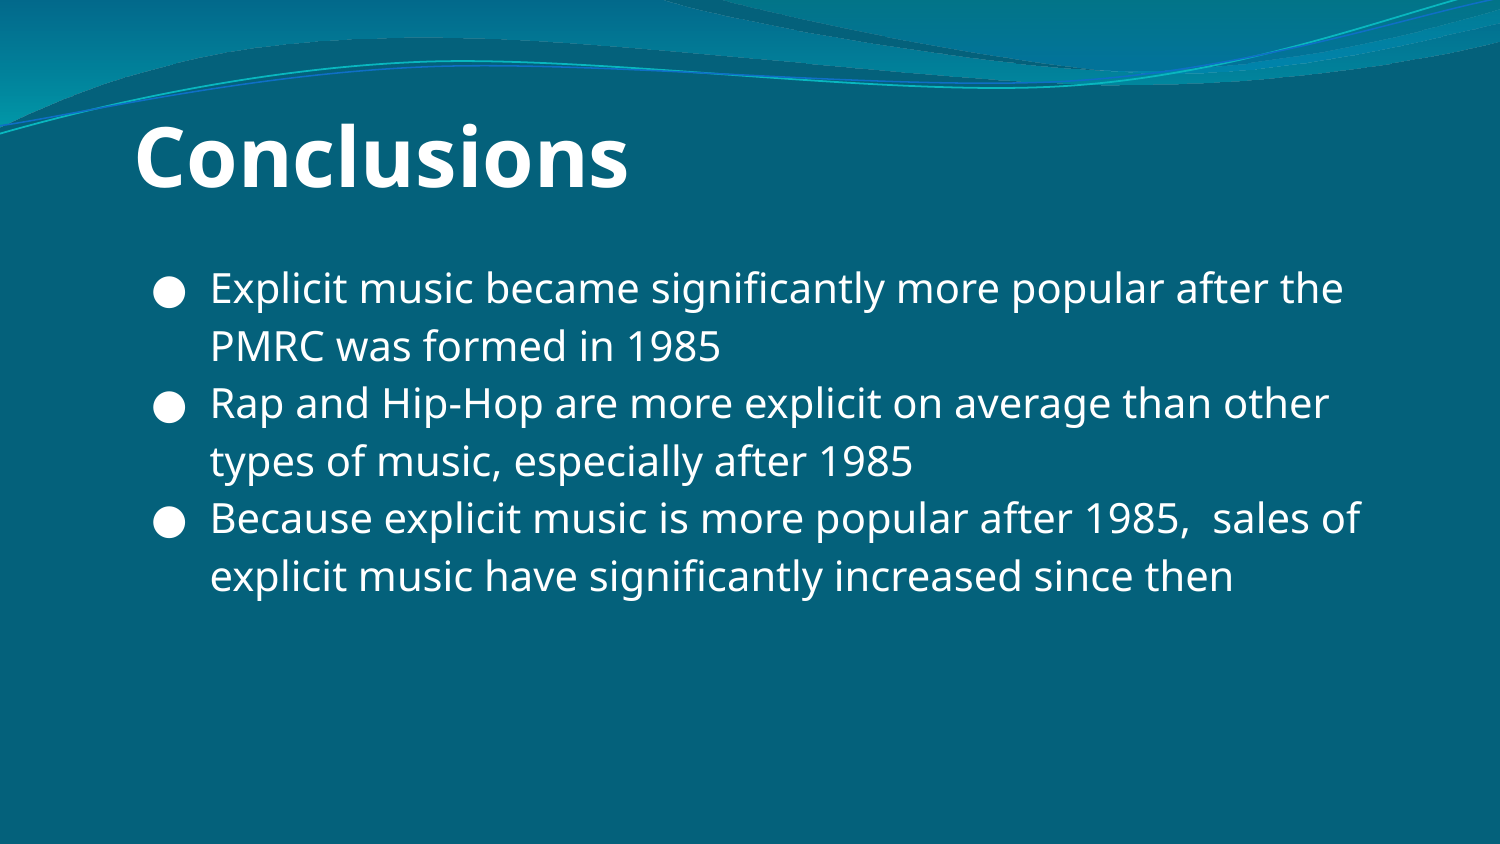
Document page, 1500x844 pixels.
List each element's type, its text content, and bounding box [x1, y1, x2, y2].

text_box Conclusions [118, 89, 682, 208]
title Explicit music became significantly more popular after the PMRC was formed in 1985 Rap and Hip-Hop are more explicit on average than other types of music, especially after 1985 Because explicit music is more popular after 1985, sales of explicit music have significantly increased since then [119, 216, 1381, 783]
